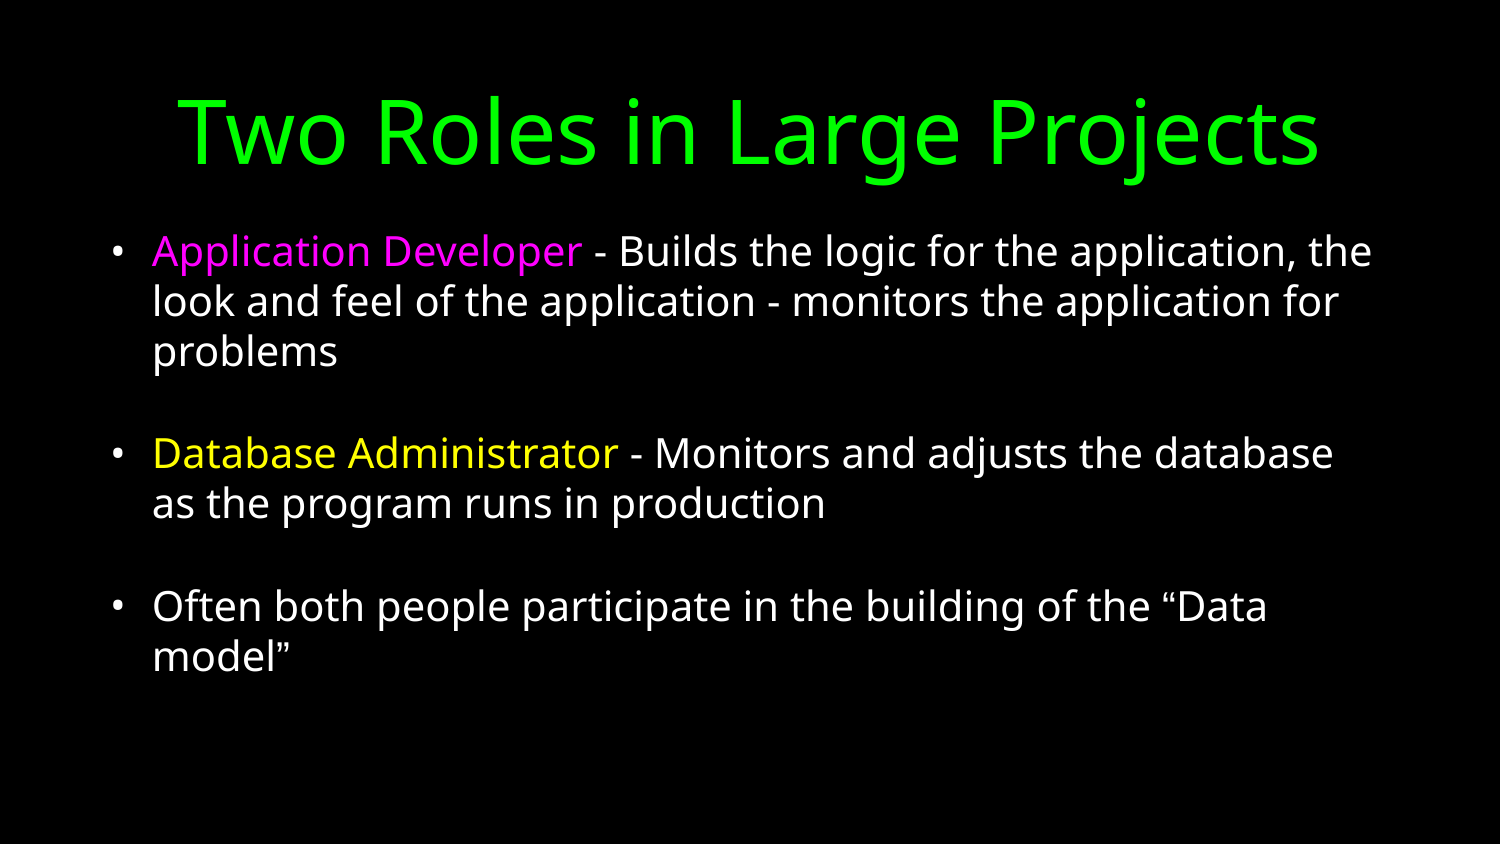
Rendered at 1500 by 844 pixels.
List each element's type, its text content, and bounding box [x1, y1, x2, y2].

title Two Roles in Large Projects [106, 22, 1393, 235]
list Application Developer - Builds the logic for the application, the look and feel of the application - monitors the application for problems Database Administrator - Monitors and adjusts the database as the program runs in production Often both people participate in the building of the “Data model” [106, 240, 1393, 665]
